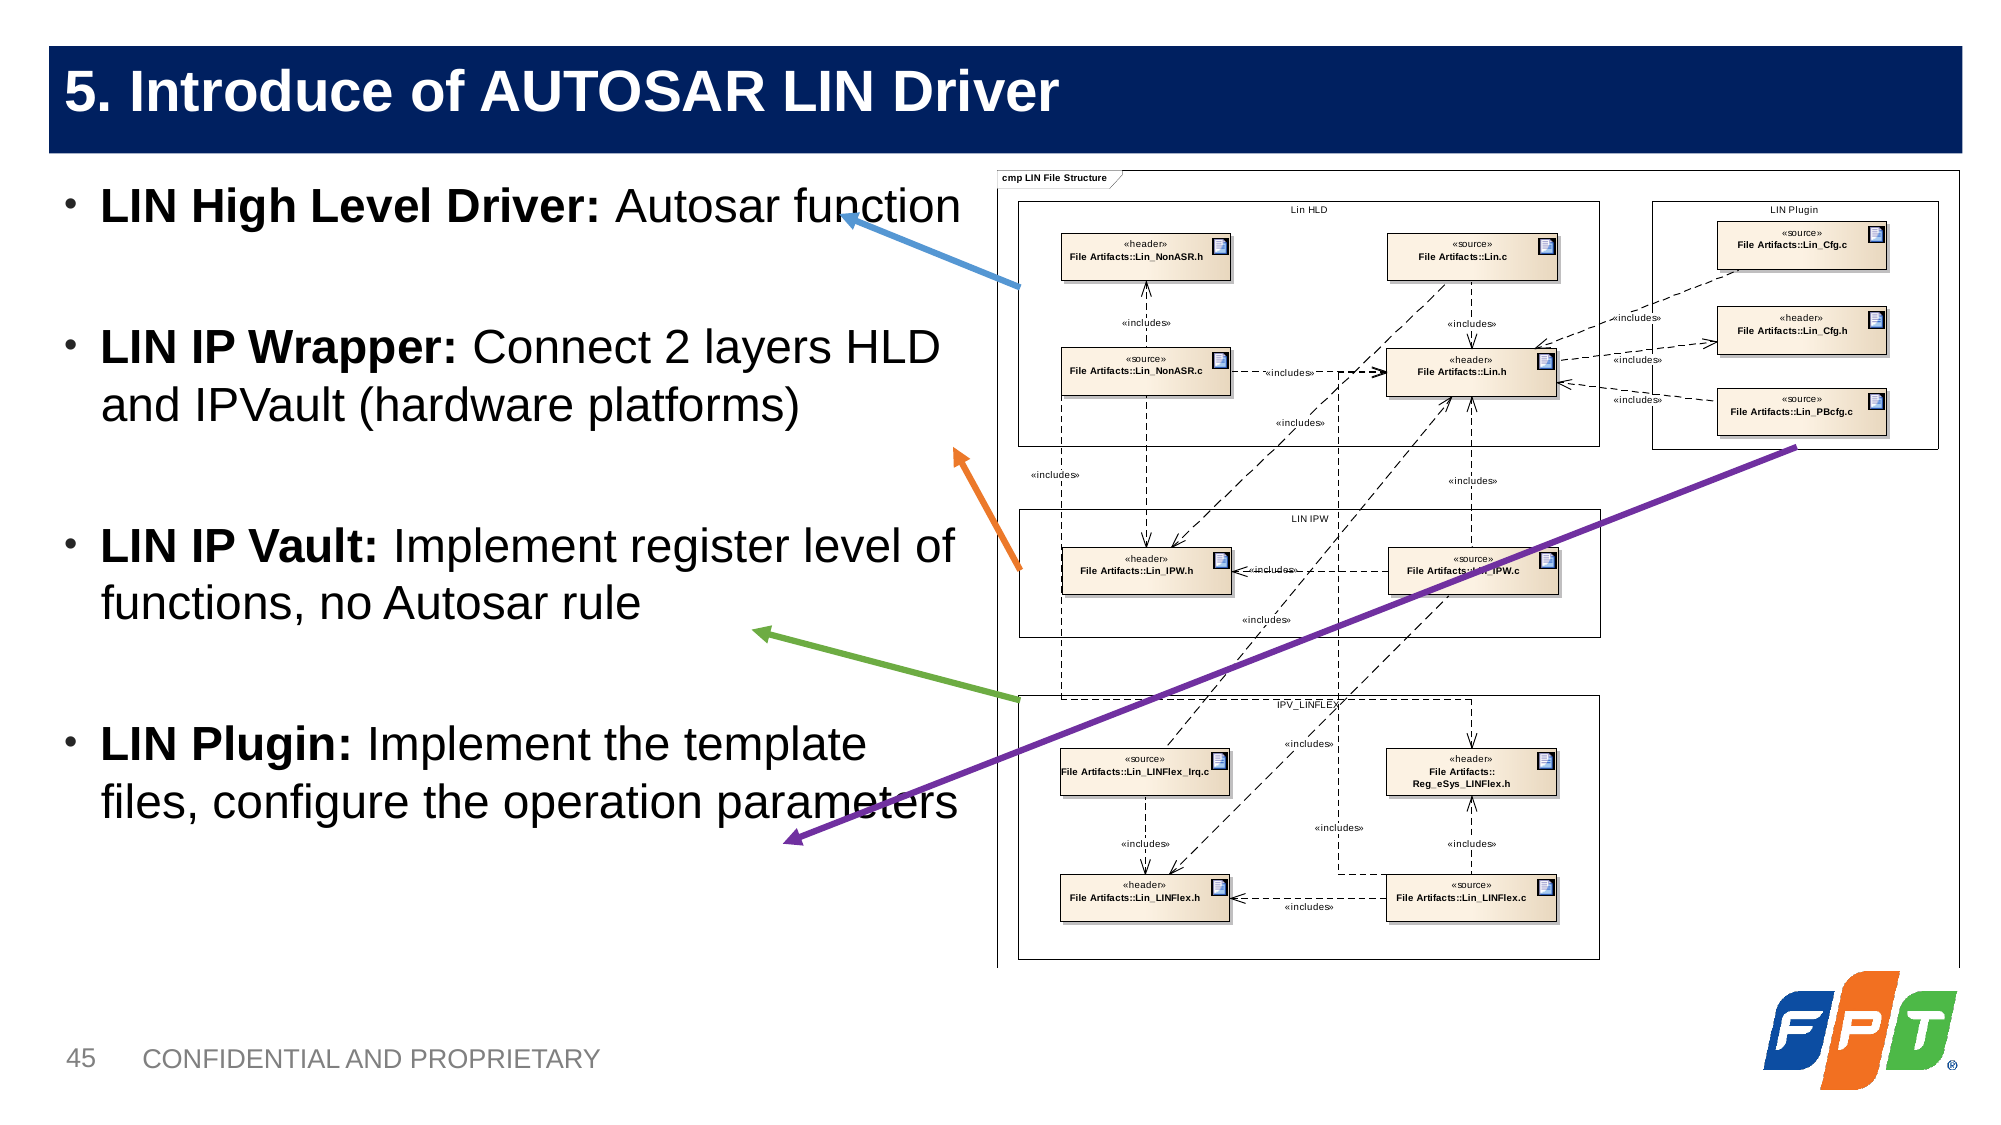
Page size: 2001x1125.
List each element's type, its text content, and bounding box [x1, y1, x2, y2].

picture [1760, 970, 1958, 1091]
picture [993, 167, 1963, 968]
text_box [838, 213, 1021, 288]
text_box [782, 446, 1798, 844]
text_box LIN High Level Driver: Autosar function LIN IP Wrapper: Connect 2 layers HLD and IPVault (hardware platforms) LIN IP Vault: Implement register level of functions, no Autosar rule LIN Plugin: Implement the template files, configure the operation parameters [49, 167, 991, 933]
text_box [751, 629, 777, 701]
